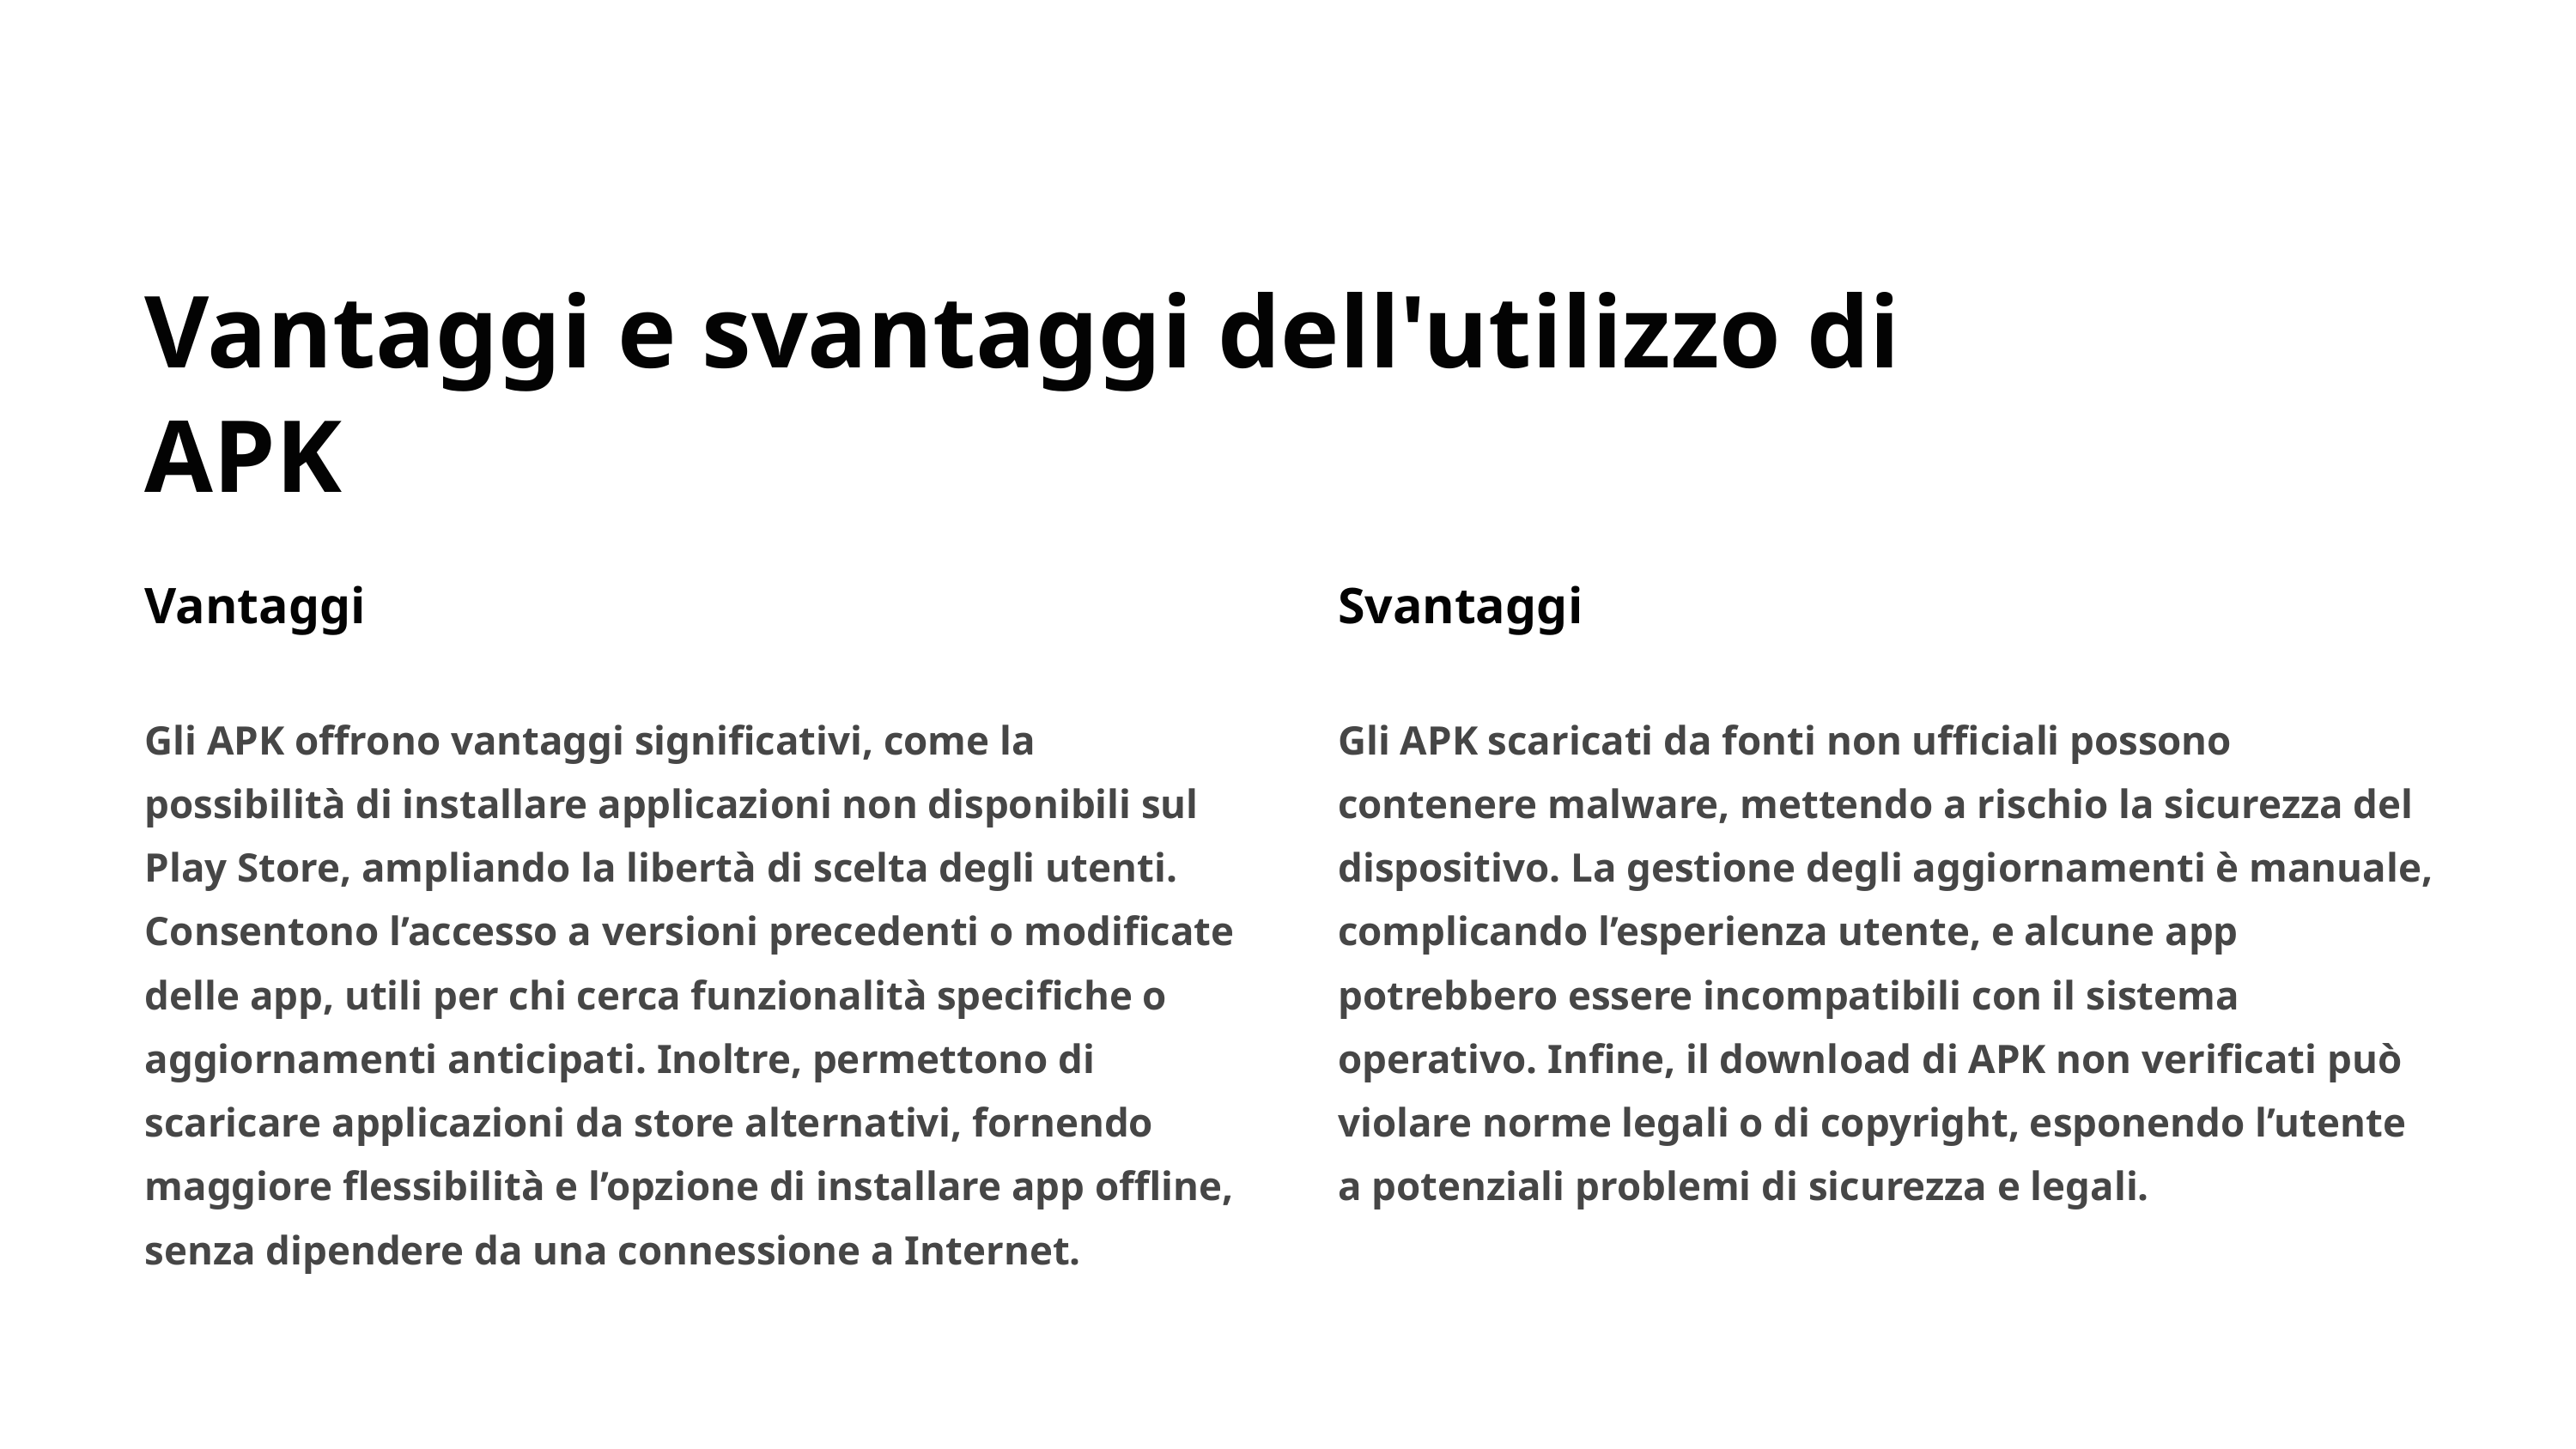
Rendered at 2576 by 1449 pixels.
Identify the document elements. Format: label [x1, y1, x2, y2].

text_box [0, 0, 2576, 1449]
